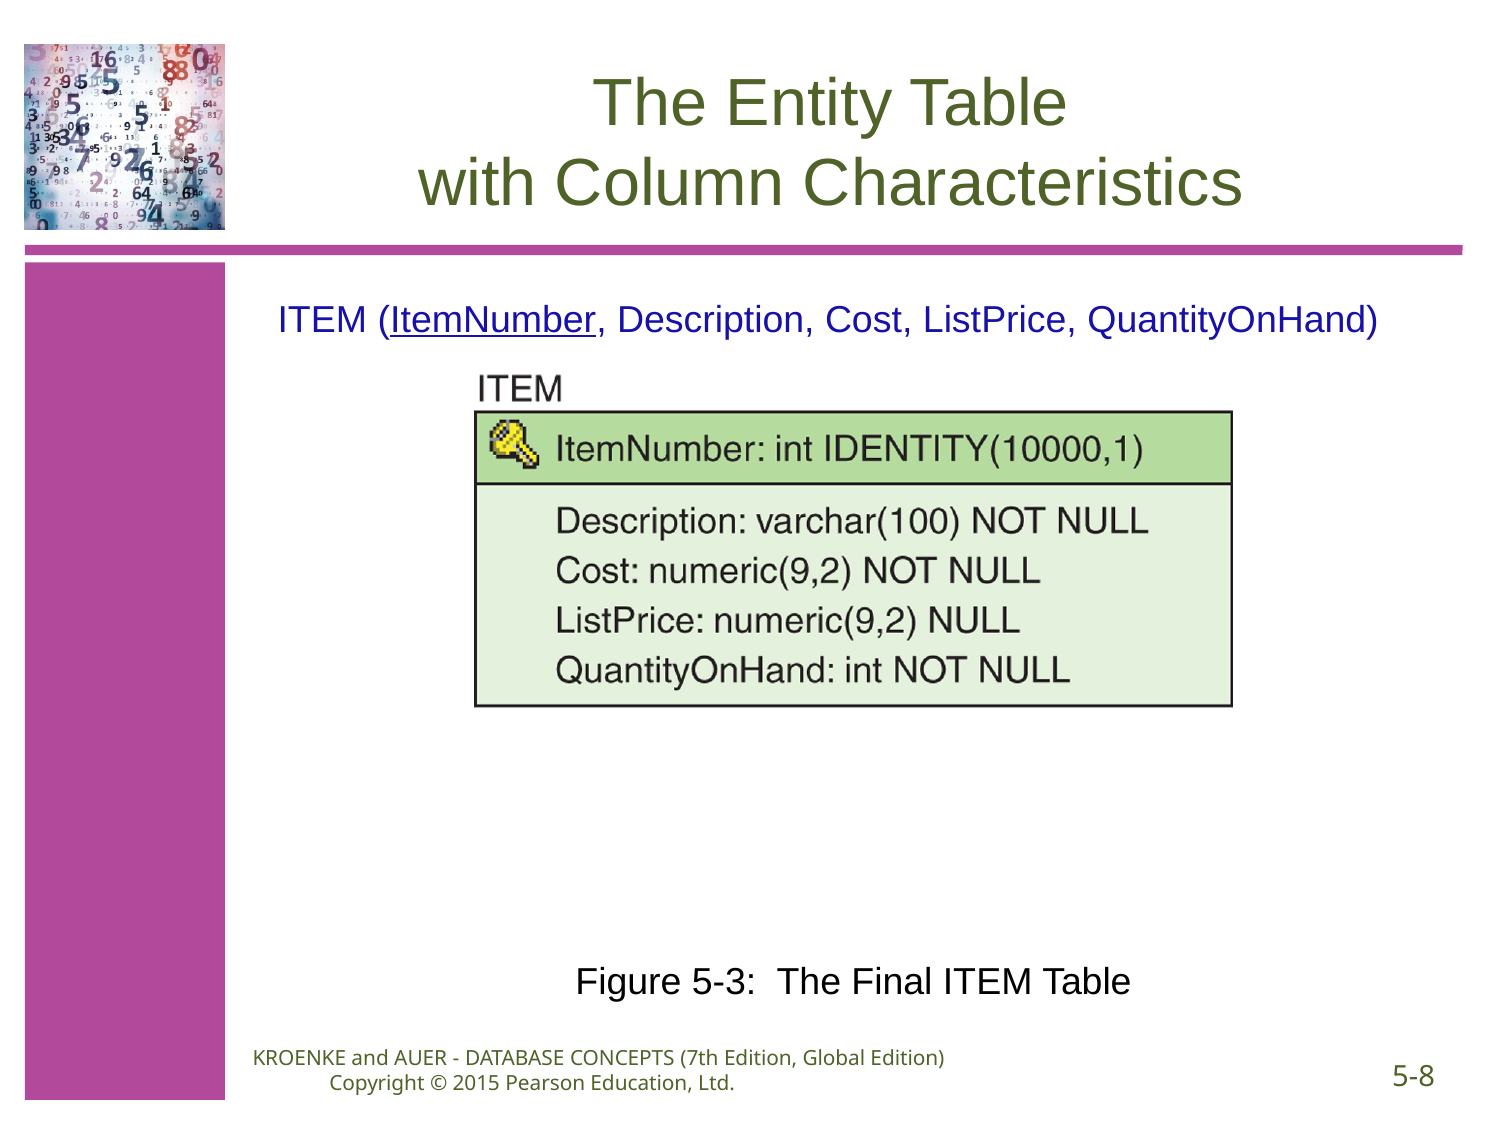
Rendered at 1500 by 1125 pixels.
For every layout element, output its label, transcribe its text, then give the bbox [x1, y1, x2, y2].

footer KROENKE and AUER - DATABASE CONCEPTS (7th Edition, Global Edition) Copyright © 2015 Pearson Education, Ltd. [237, 1037, 1088, 1104]
picture [474, 374, 1233, 713]
slide_number 5-8 [1287, 1049, 1451, 1103]
title The Entity Table with Column Characteristics [237, 44, 1426, 233]
text_box Figure 5-3: The Final ITEM Table [560, 949, 1147, 1010]
list ITEM (ItemNumber, Description, Cost, ListPrice, QuantityOnHand) [262, 287, 1413, 363]
picture [24, 44, 225, 230]
